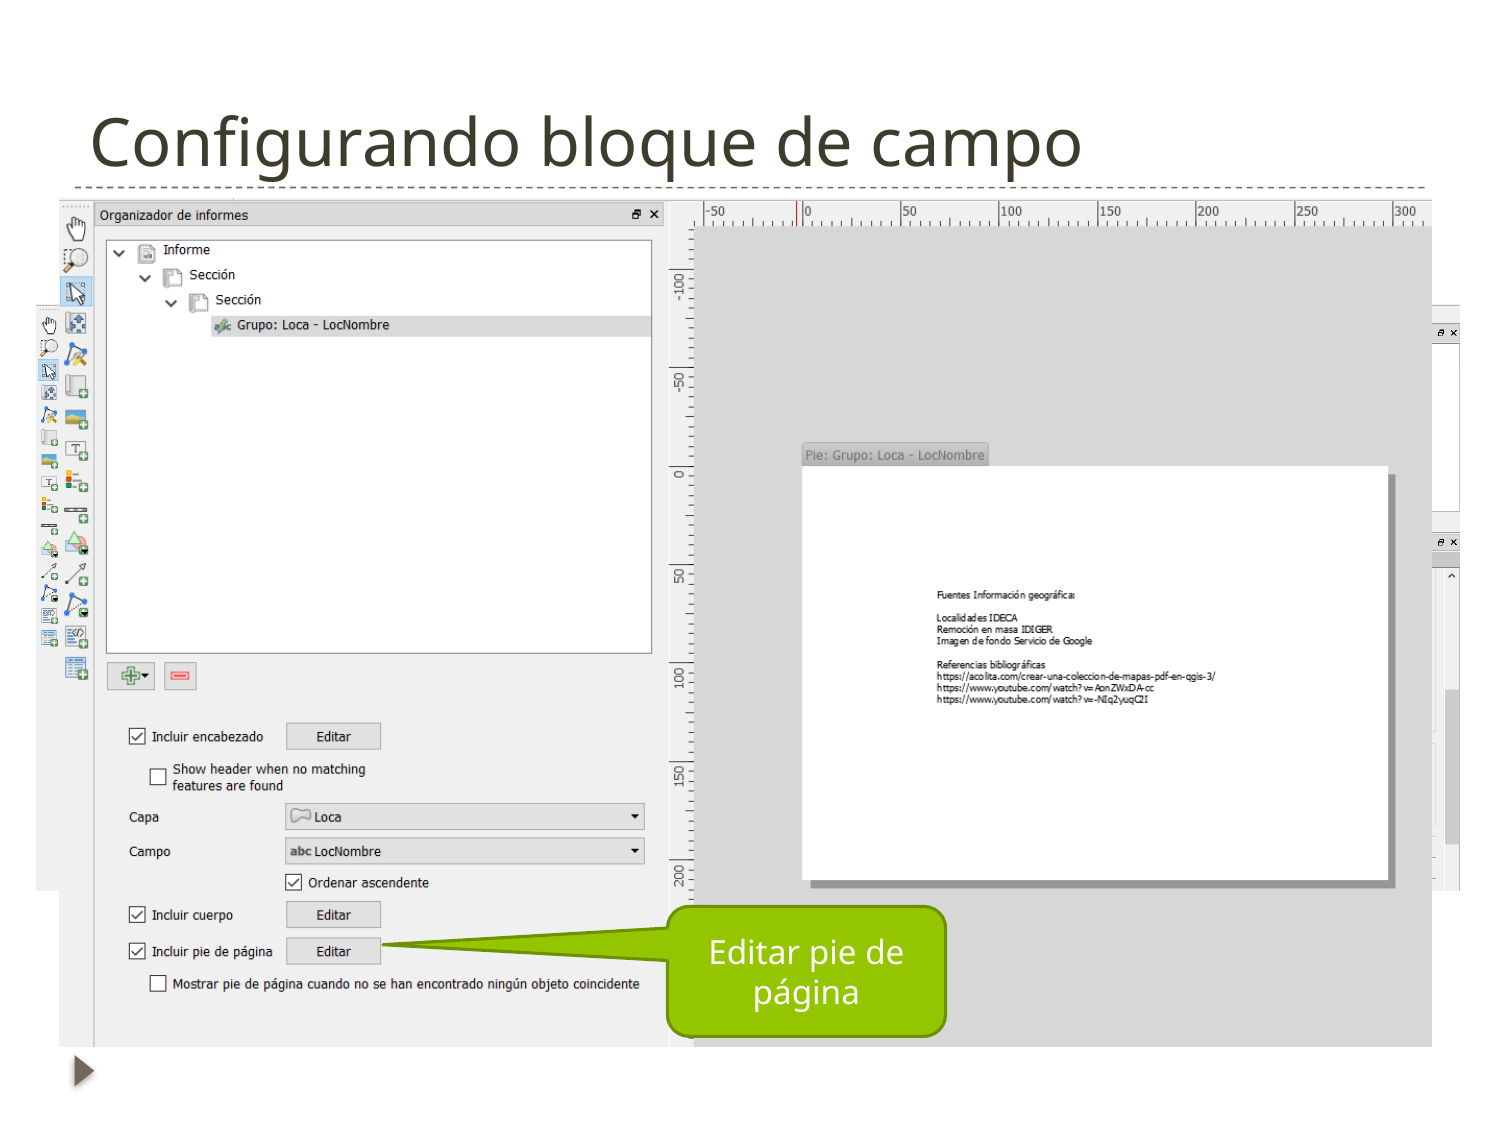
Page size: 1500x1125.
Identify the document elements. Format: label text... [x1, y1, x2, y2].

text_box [59, 198, 1432, 1048]
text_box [36, 304, 53, 892]
title Configurando bloque de campo [75, 24, 1425, 188]
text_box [1437, 304, 1461, 892]
